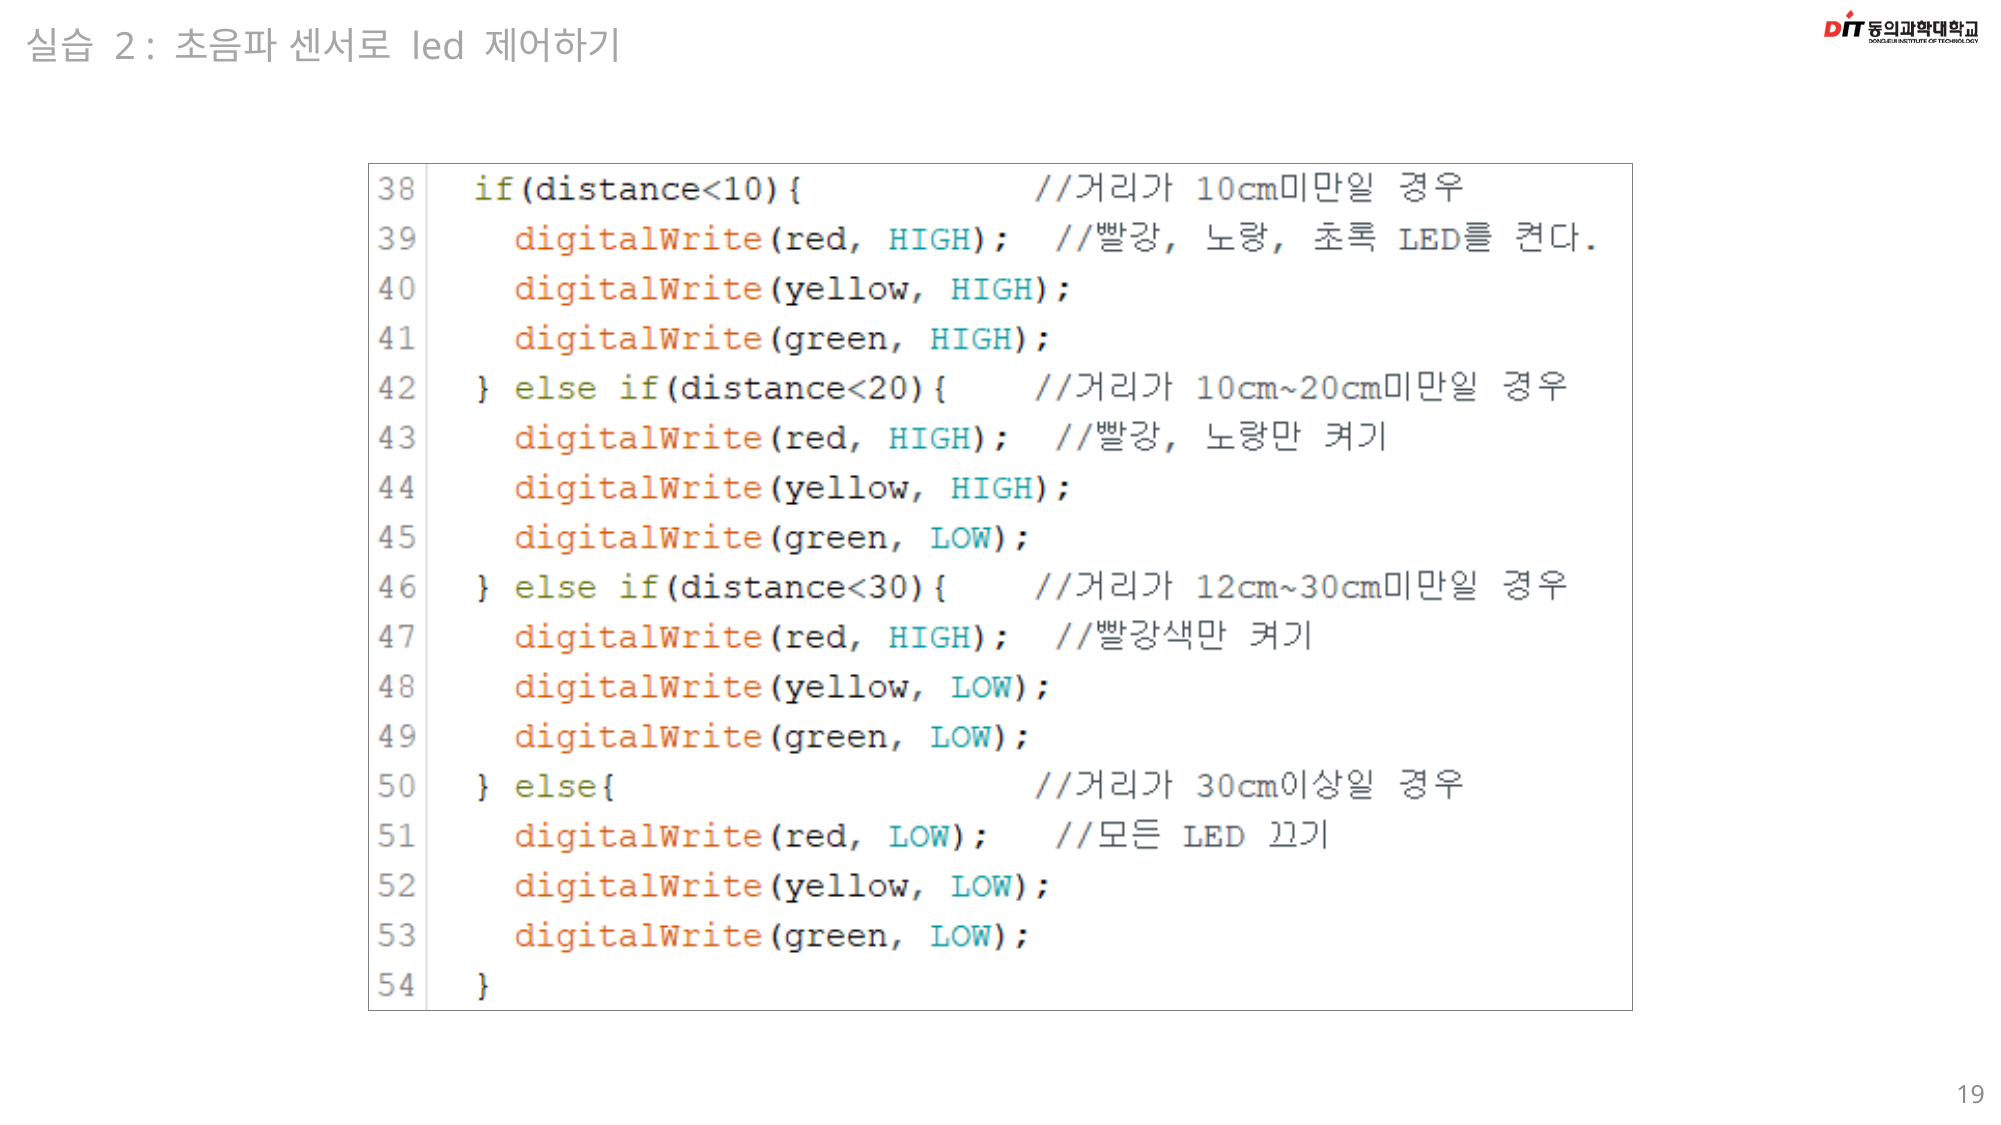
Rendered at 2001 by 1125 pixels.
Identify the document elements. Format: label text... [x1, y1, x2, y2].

picture [368, 163, 1633, 1011]
picture [1824, 10, 1978, 43]
text_box 실습 2 : 초음파 센서로 led 제어하기 [11, 14, 637, 75]
slide_number 19 [1931, 1065, 2000, 1125]
